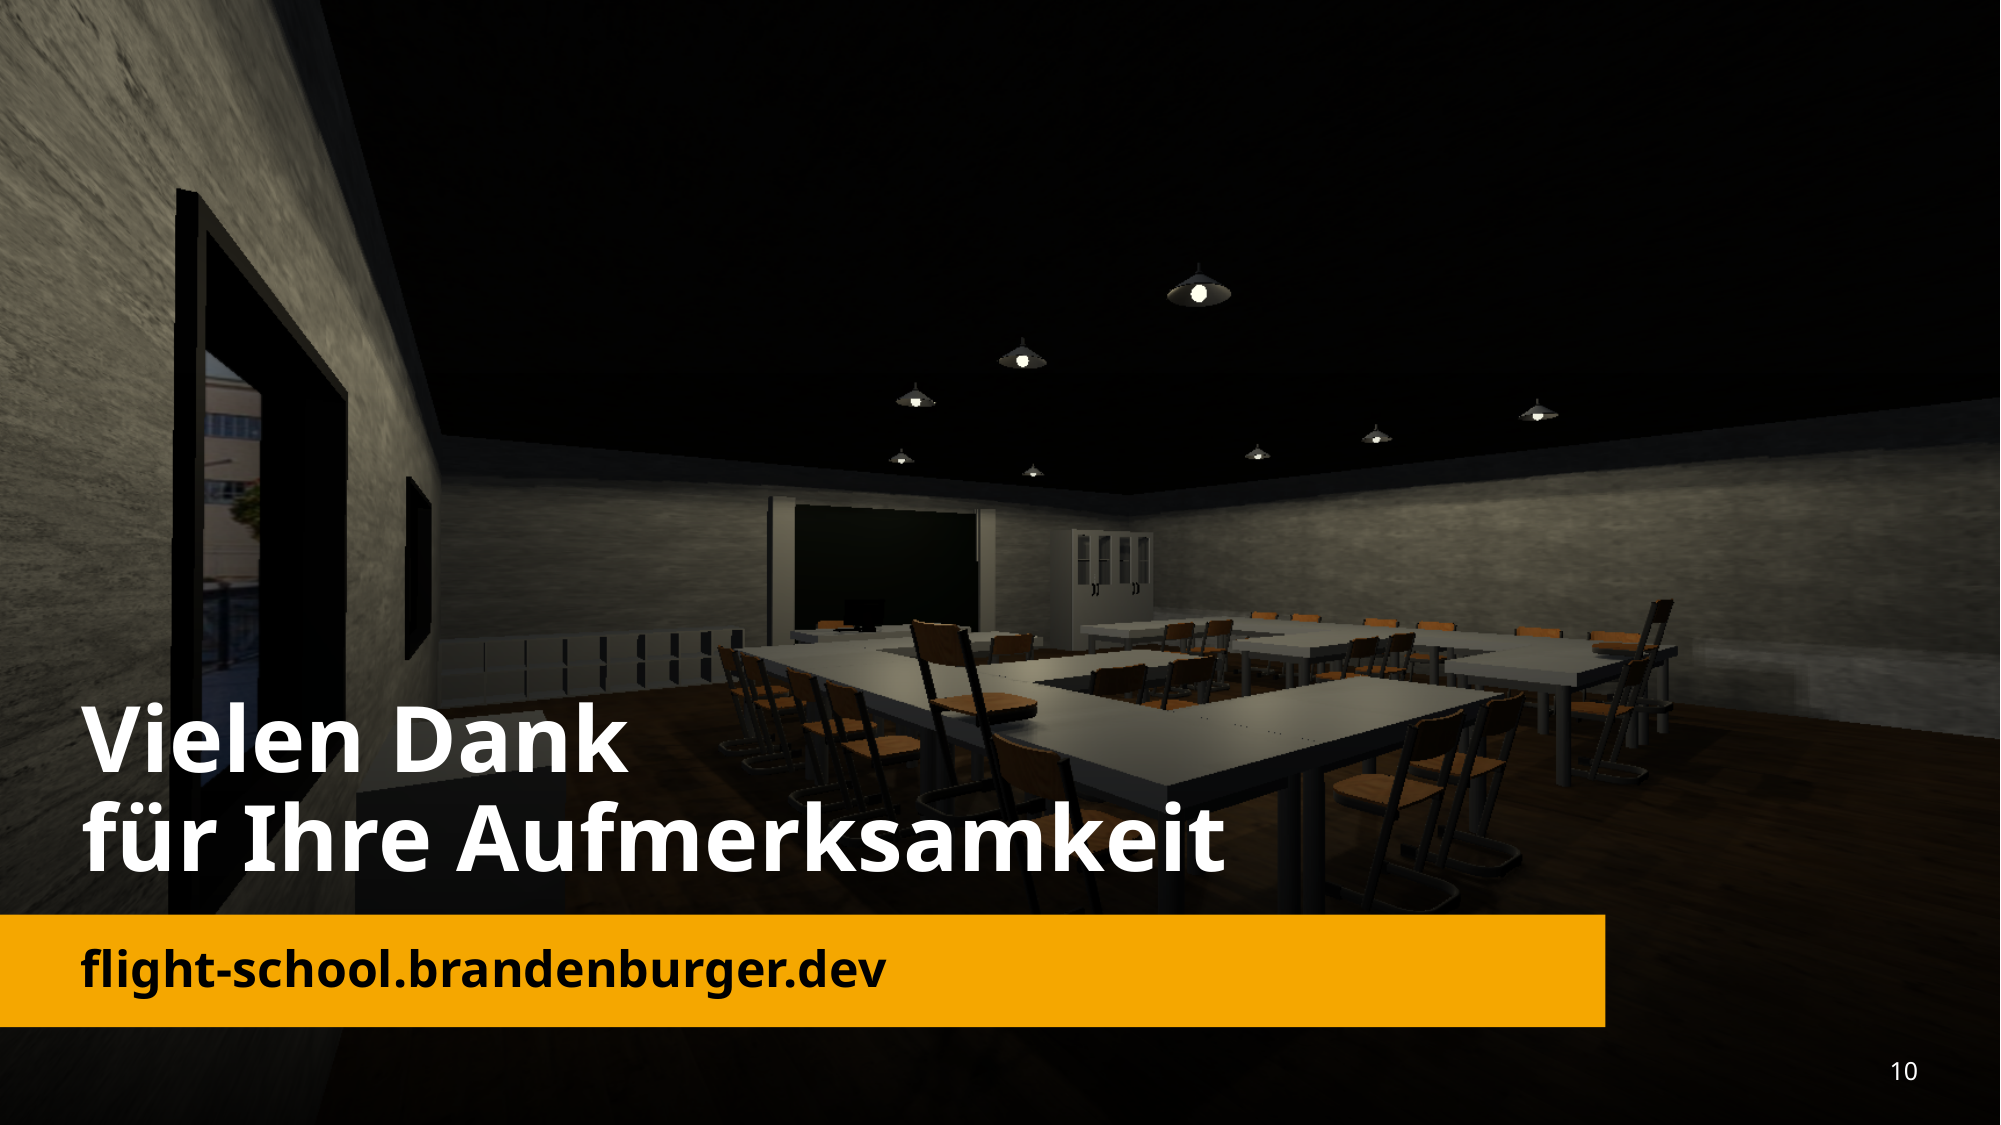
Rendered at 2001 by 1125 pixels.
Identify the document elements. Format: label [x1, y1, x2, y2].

list [0, 0, 2000, 1125]
